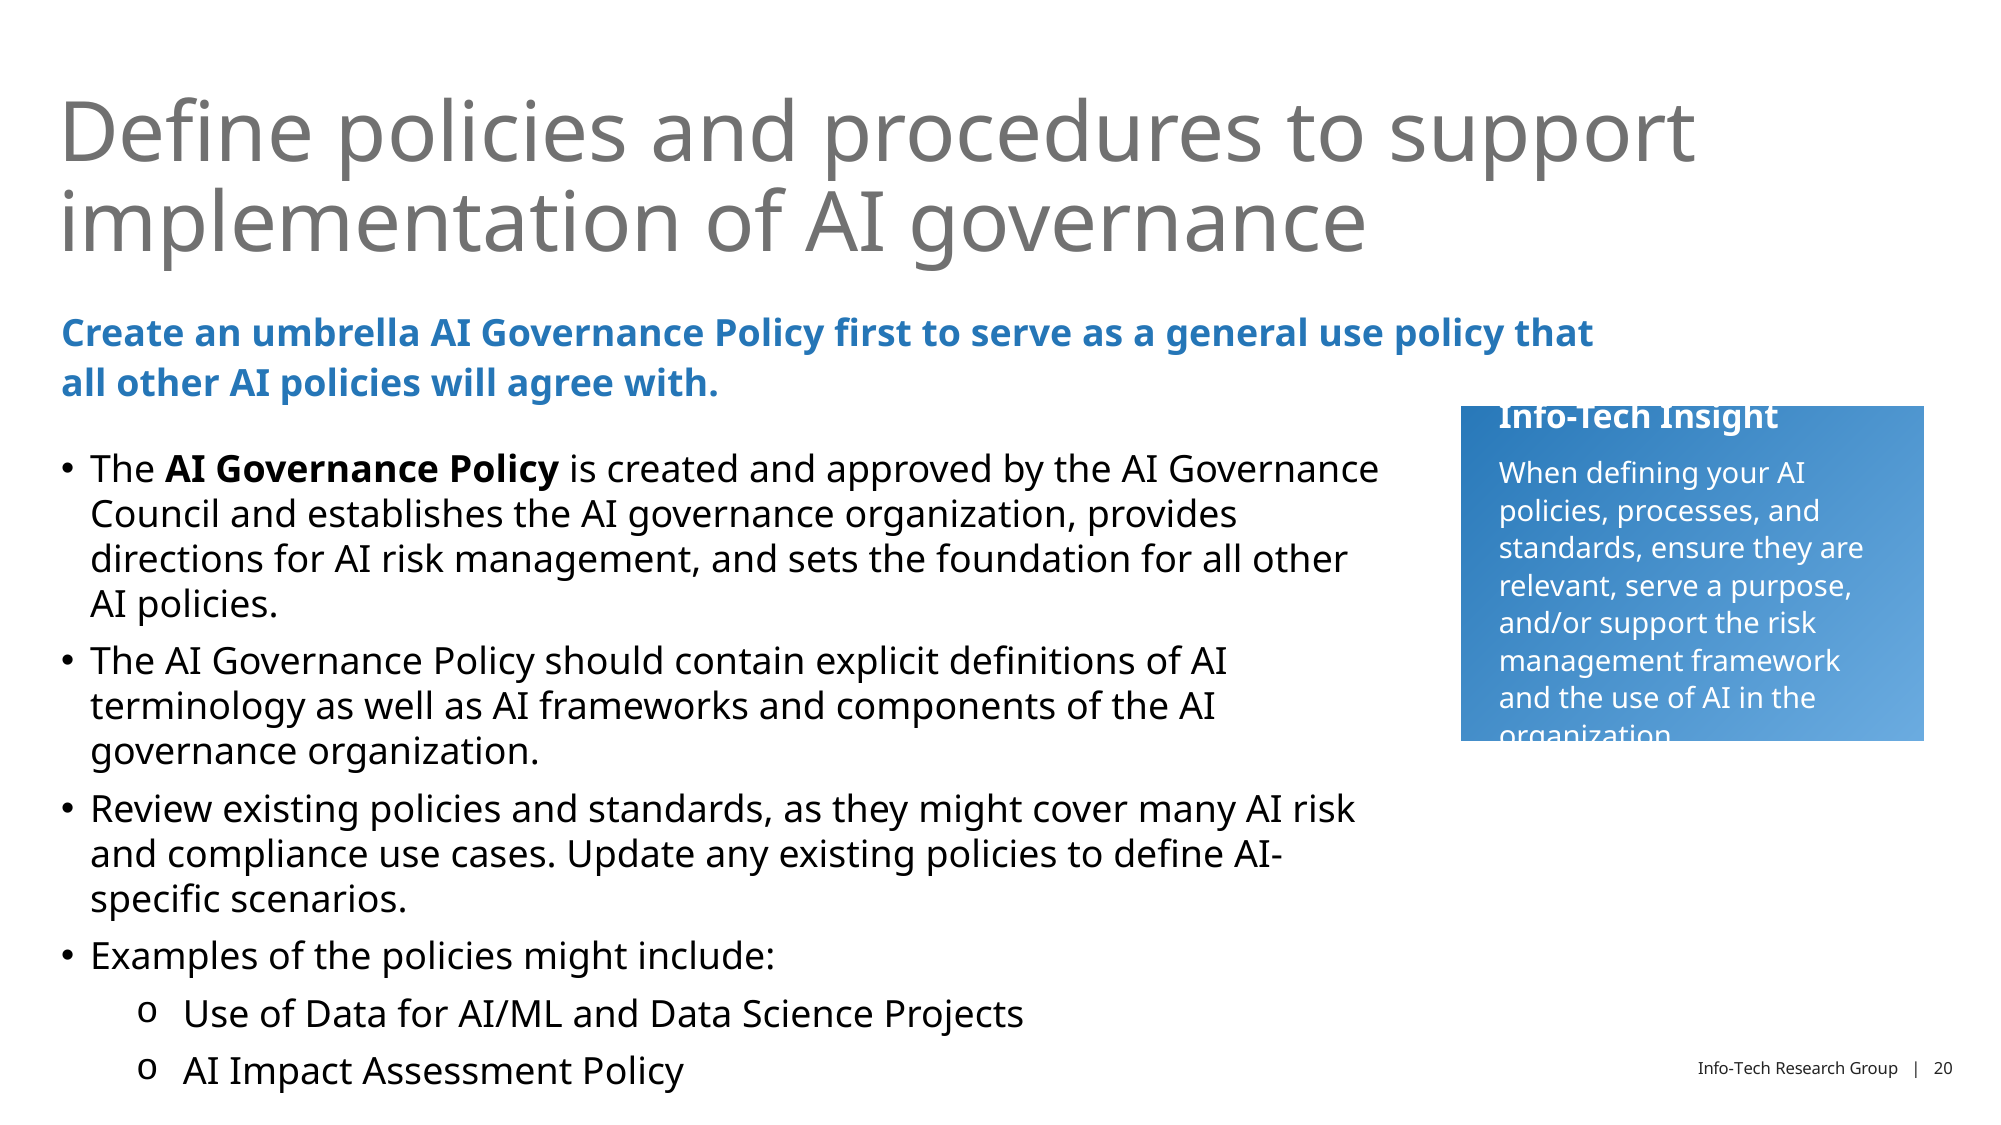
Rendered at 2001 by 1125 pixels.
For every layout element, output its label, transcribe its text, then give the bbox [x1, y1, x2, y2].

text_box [1445, 390, 1939, 757]
list Create an umbrella AI Governance Policy first to serve as a general use policy that all other AI policies will agree with. [60, 304, 1608, 415]
title Define policies and procedures to support implementation of AI governance [58, 89, 1916, 275]
list The AI Governance Policy is created and approved by the AI Governance Council and establishes the AI governance organization, provides directions for AI risk management, and sets the foundation for all other AI policies. The AI Governance Policy should contain explicit definitions of AI terminology as well as AI frameworks and components of the AI governance organization. Review existing policies and standards, as they might cover many AI risk and compliance use cases. Update any existing policies to define AI-specific scenarios. Examples of the policies might include: Use of Data for AI/ML and Data Science Projects AI Impact Assessment Policy [60, 444, 1393, 1077]
